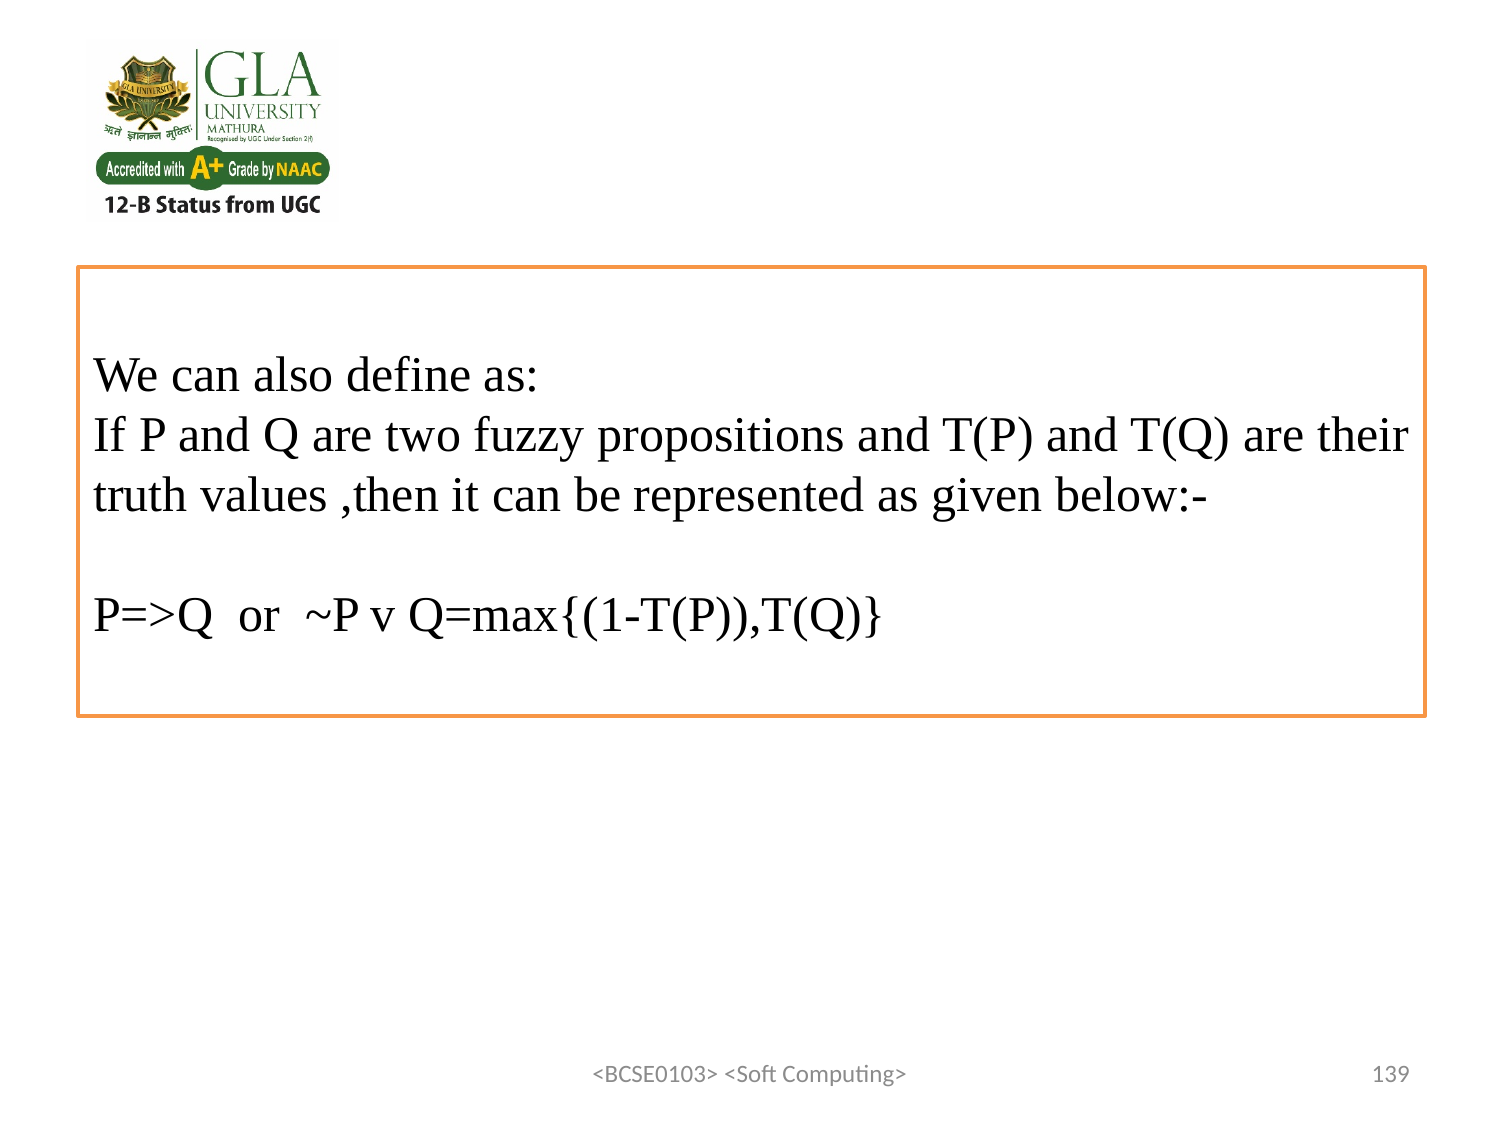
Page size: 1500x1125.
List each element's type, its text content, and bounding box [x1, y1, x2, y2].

text_box We can also define as: If P and Q are two fuzzy propositions and T(P) and T(Q) are their truth values ,then it can be represented as given below:- P=>Q or ~P v Q=max{(1-T(P)),T(Q)} [76, 265, 1427, 718]
picture [86, 39, 339, 222]
footer <BCSE0103> <Soft Computing> [512, 1042, 988, 1103]
slide_number 139 [1074, 1042, 1425, 1103]
